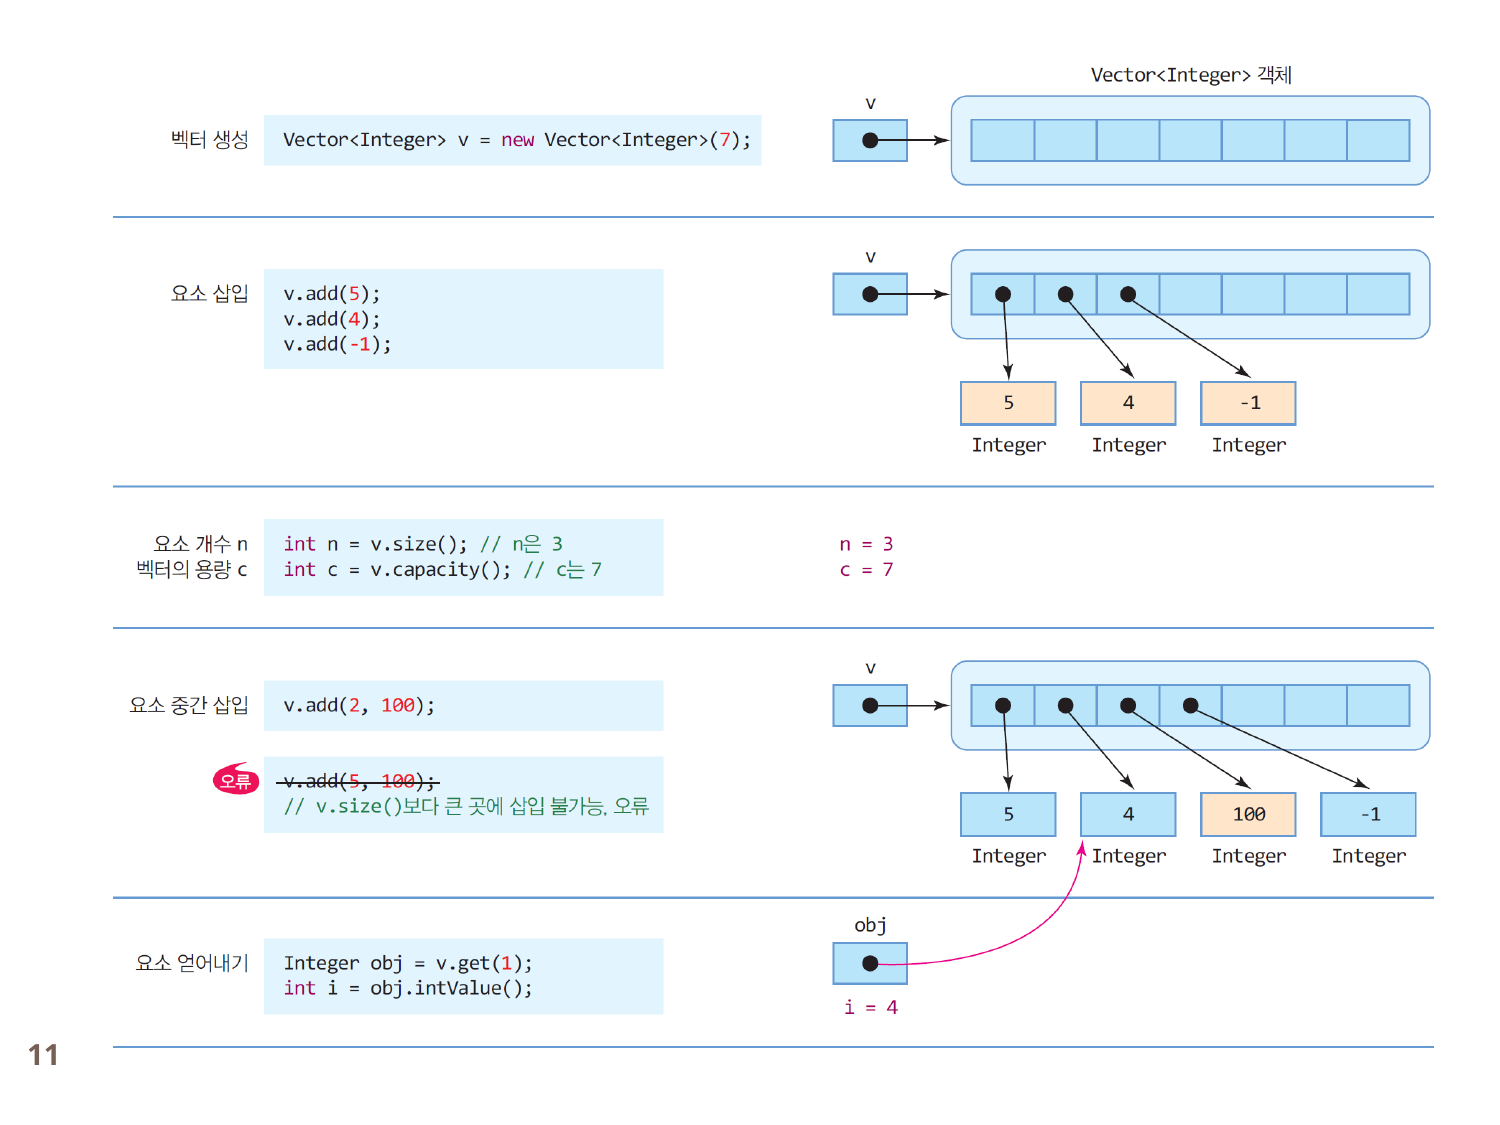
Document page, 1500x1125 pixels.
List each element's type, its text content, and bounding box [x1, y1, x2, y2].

slide_number 11 [0, 1025, 88, 1088]
picture [111, 63, 1448, 1057]
